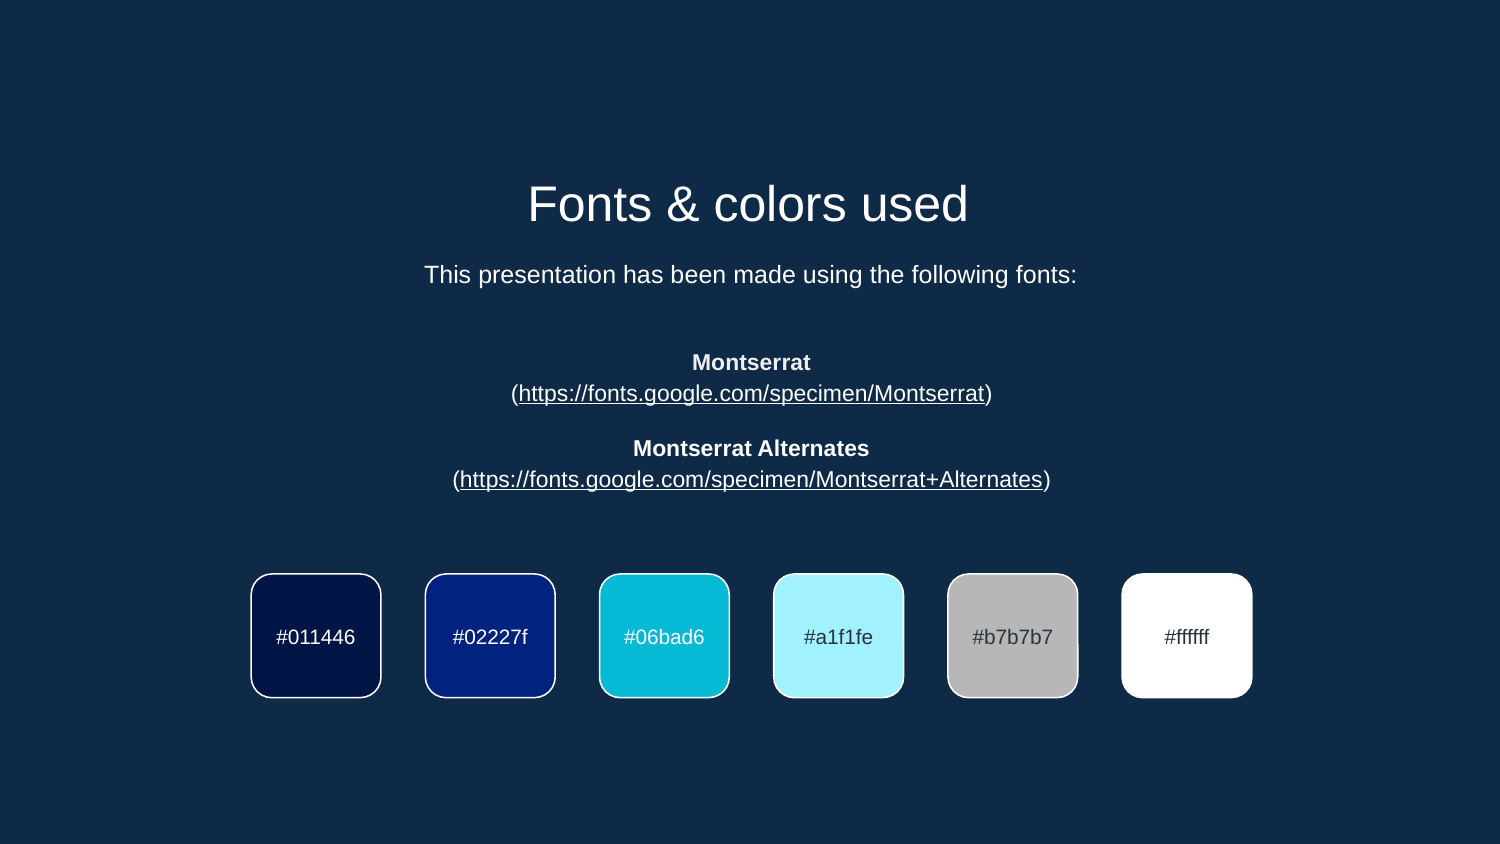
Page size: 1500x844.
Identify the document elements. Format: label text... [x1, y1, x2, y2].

list Montserrat (https://fonts.google.com/specimen/Montserrat) Montserrat Alternates (https://fonts.google.com/specimen/Montserrat+Alternates) [173, 314, 1330, 521]
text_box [250, 573, 1253, 698]
list This presentation has been made using the following fonts: [173, 239, 1330, 312]
title Fonts & colors used [170, 156, 1327, 236]
